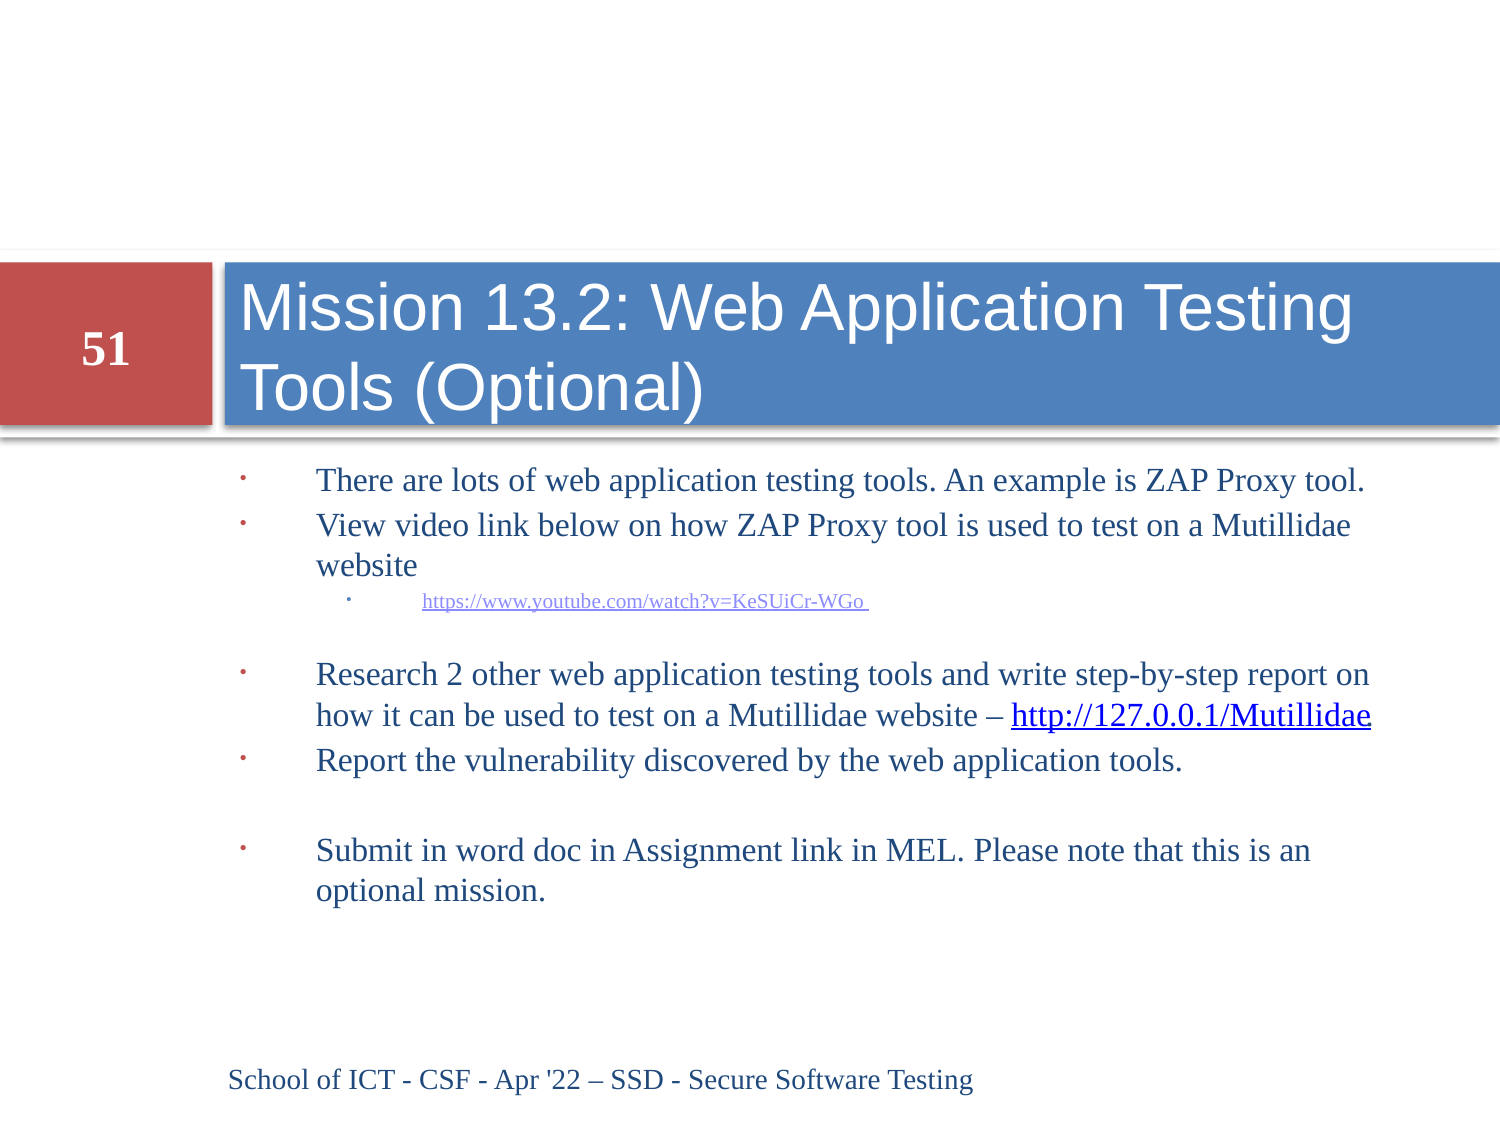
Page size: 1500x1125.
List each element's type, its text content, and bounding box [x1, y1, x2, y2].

title Mission 13.2: Web Application Testing Tools (Optional) [225, 262, 1475, 425]
footer School of ICT - CSF - Apr '22 – SSD - Secure Software Testing [99, 1048, 990, 1108]
slide_number 51 [0, 287, 213, 403]
list There are lots of web application testing tools. An example is ZAP Proxy tool. View video link below on how ZAP Proxy tool is used to test on a Mutillidae website https://www.youtube.com/watch?v=KeSUiCr-WGo Research 2 other web application testing tools and write step-by-step report on how it can be used to test on a Mutillidae website – http://127.0.0.1/Mutillidae. Report the vulnerability discovered by the web application tools. Submit in word doc in Assignment link in MEL. Please note that this is an optional mission. [225, 450, 1394, 1002]
